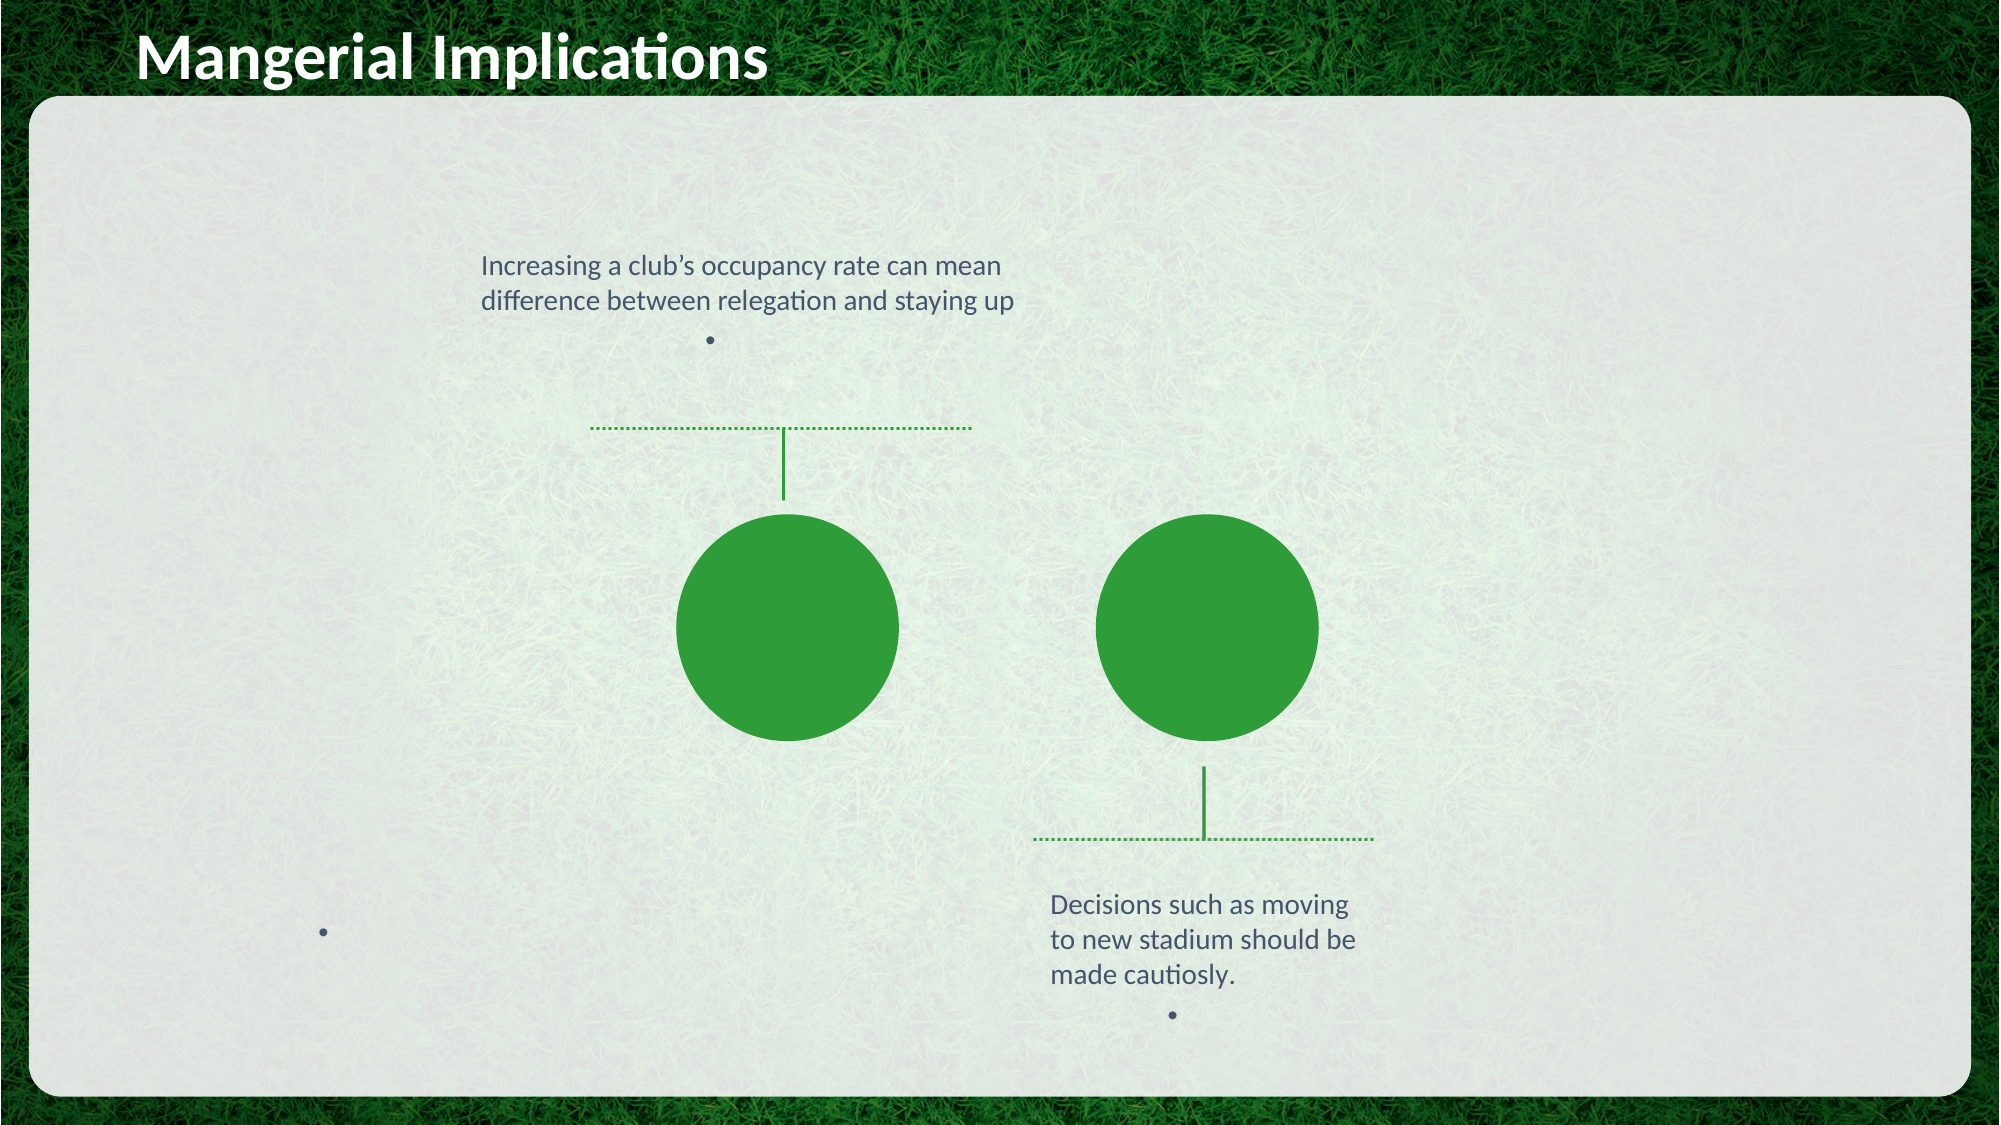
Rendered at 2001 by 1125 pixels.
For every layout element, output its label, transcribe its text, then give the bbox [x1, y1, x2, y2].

text_box [186, 865, 537, 1000]
text_box Mangerial Implications [127, 4, 977, 95]
text_box Decisions such as moving to new stadium should be made cautiosly. [1035, 878, 1387, 1082]
picture [1, 0, 1999, 1125]
text_box Increasing a club’s occupancy rate can mean difference between relegation and staying up [466, 238, 1031, 408]
text_box [676, 514, 899, 742]
text_box [1095, 514, 1319, 742]
